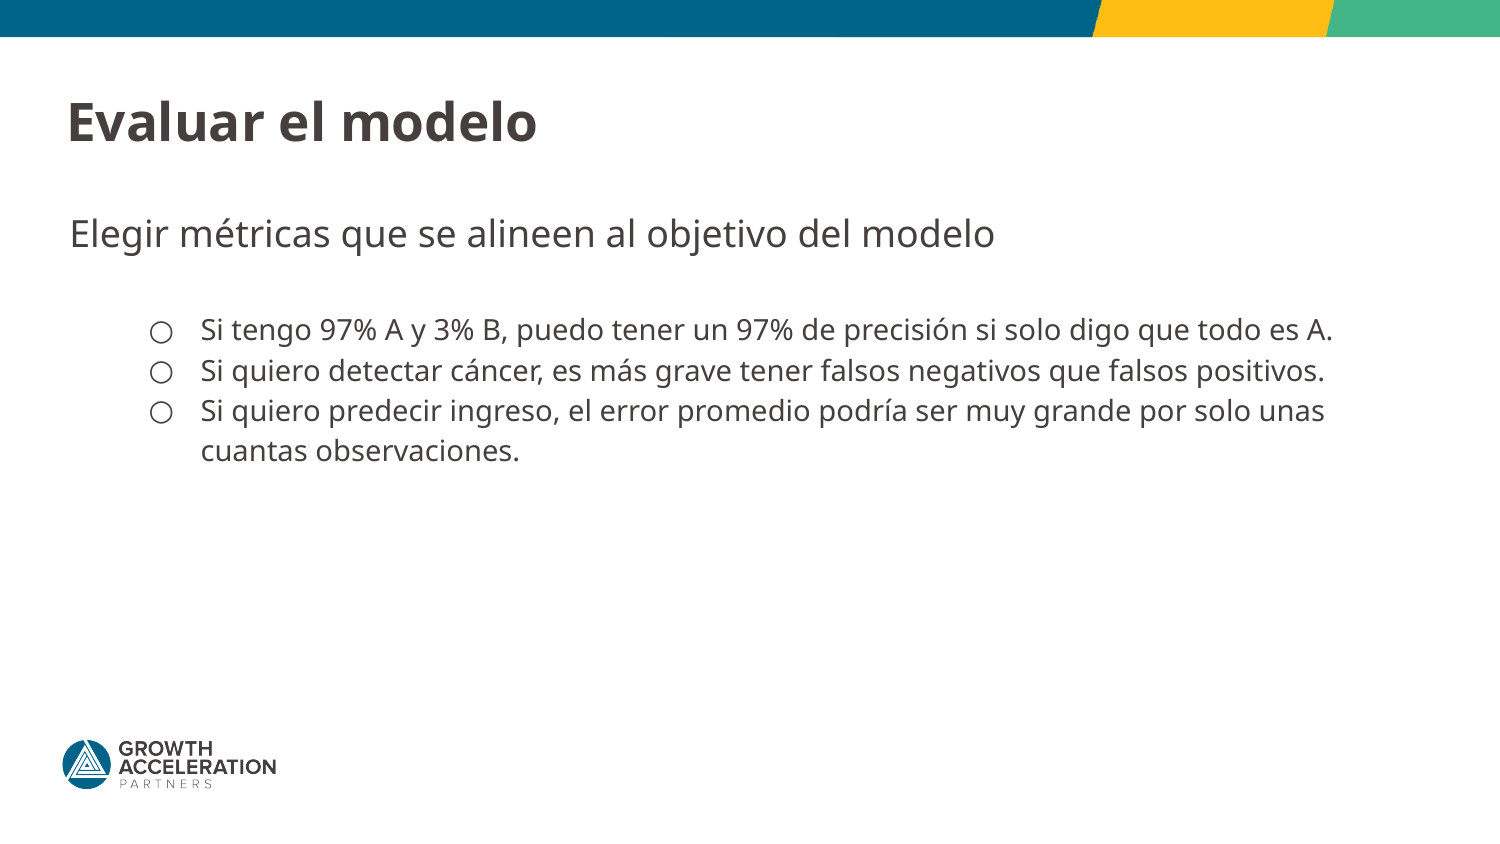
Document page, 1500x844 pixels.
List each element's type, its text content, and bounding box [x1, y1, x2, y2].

picture [0, 0, 1500, 59]
picture [59, 739, 279, 790]
title Evaluar el modelo [51, 72, 1449, 167]
list Elegir métricas que se alineen al objetivo del modelo Si tengo 97% A y 3% B, puedo tener un 97% de precisión si solo digo que todo es A. Si quiero detectar cáncer, es más grave tener falsos negativos que falsos positivos. Si quiero predecir ingreso, el error promedio podría ser muy grande por solo unas cuantas observaciones. [35, 188, 1434, 691]
